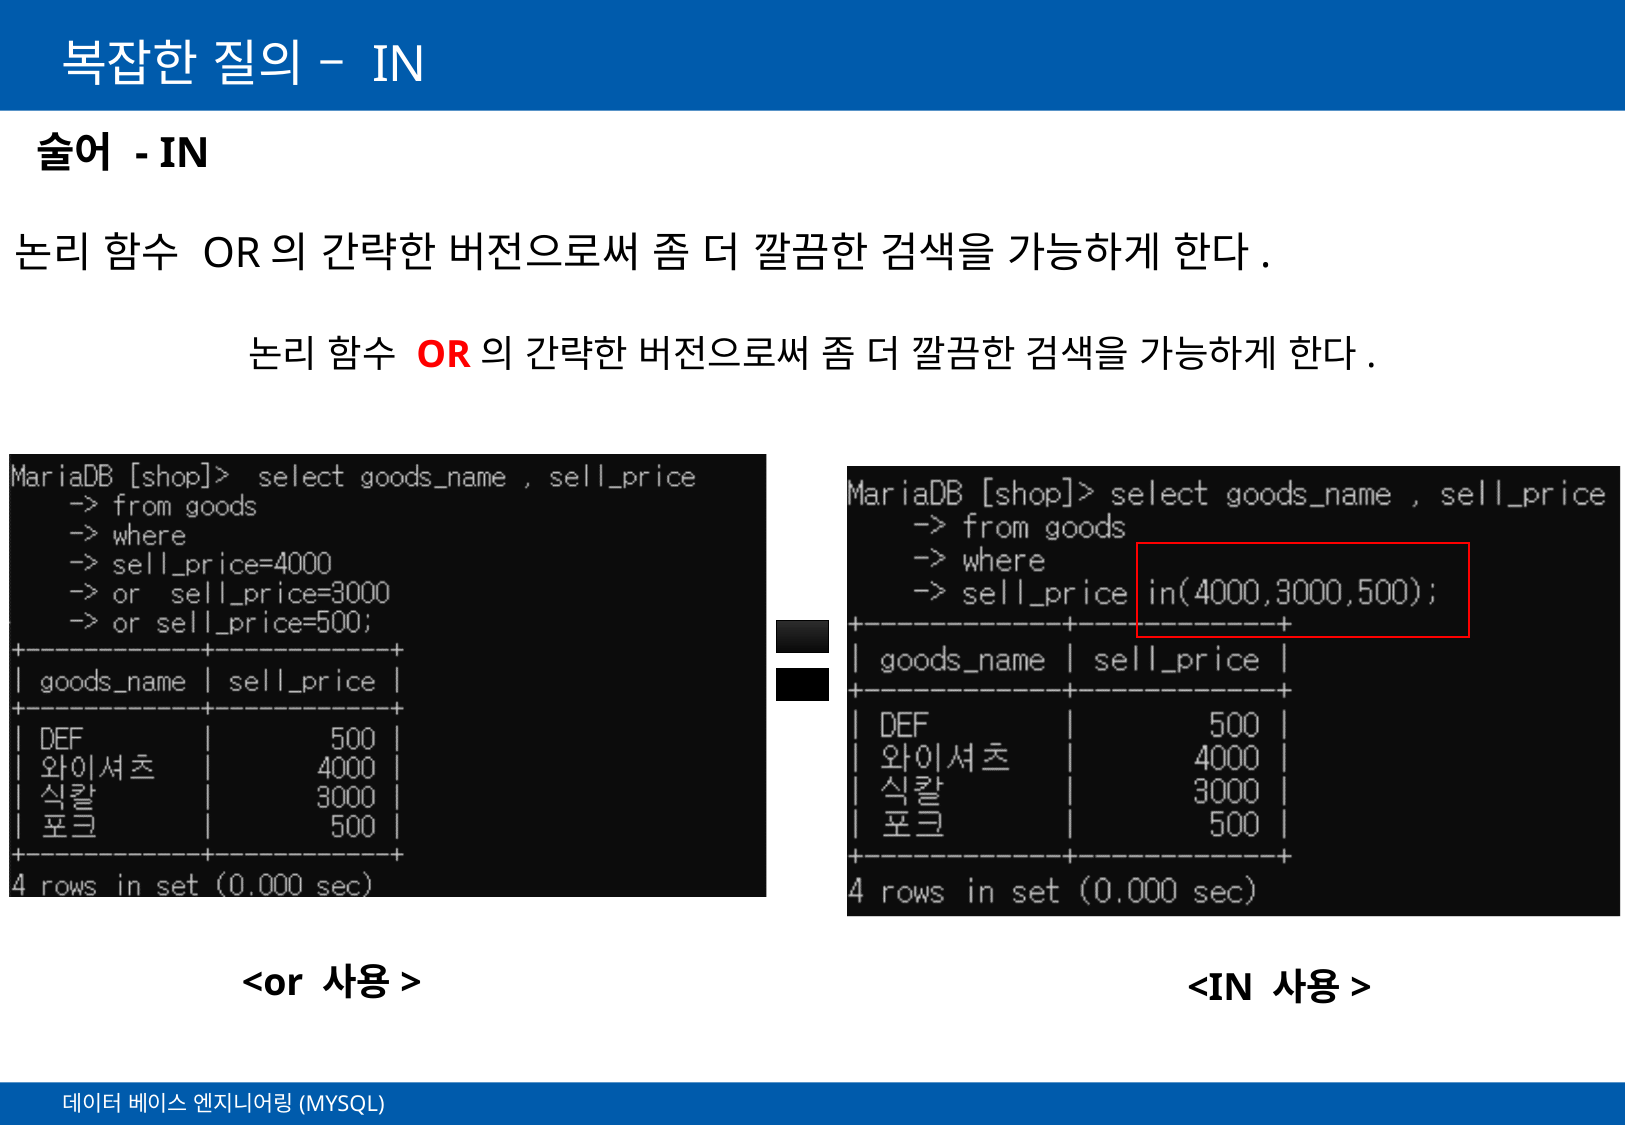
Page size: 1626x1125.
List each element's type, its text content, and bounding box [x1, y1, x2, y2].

picture [847, 466, 1621, 917]
picture [9, 454, 767, 897]
text_box <or 사용> [116, 950, 548, 1011]
text_box [776, 668, 829, 701]
title 복잡한 질의 – IN [46, 37, 1581, 95]
text_box [776, 620, 829, 653]
text_box <IN 사용> [1064, 955, 1496, 1015]
text_box 논리 함수 OR의 간략한 버전으로써 좀 더 깔끔한 검색을 가능하게 한다. [95, 322, 1530, 383]
text_box 술어 - IN 논리 함수 OR의 간략한 버전으로써 좀 더 깔끔한 검색을 가능하게 한다. [0, 117, 1625, 1086]
